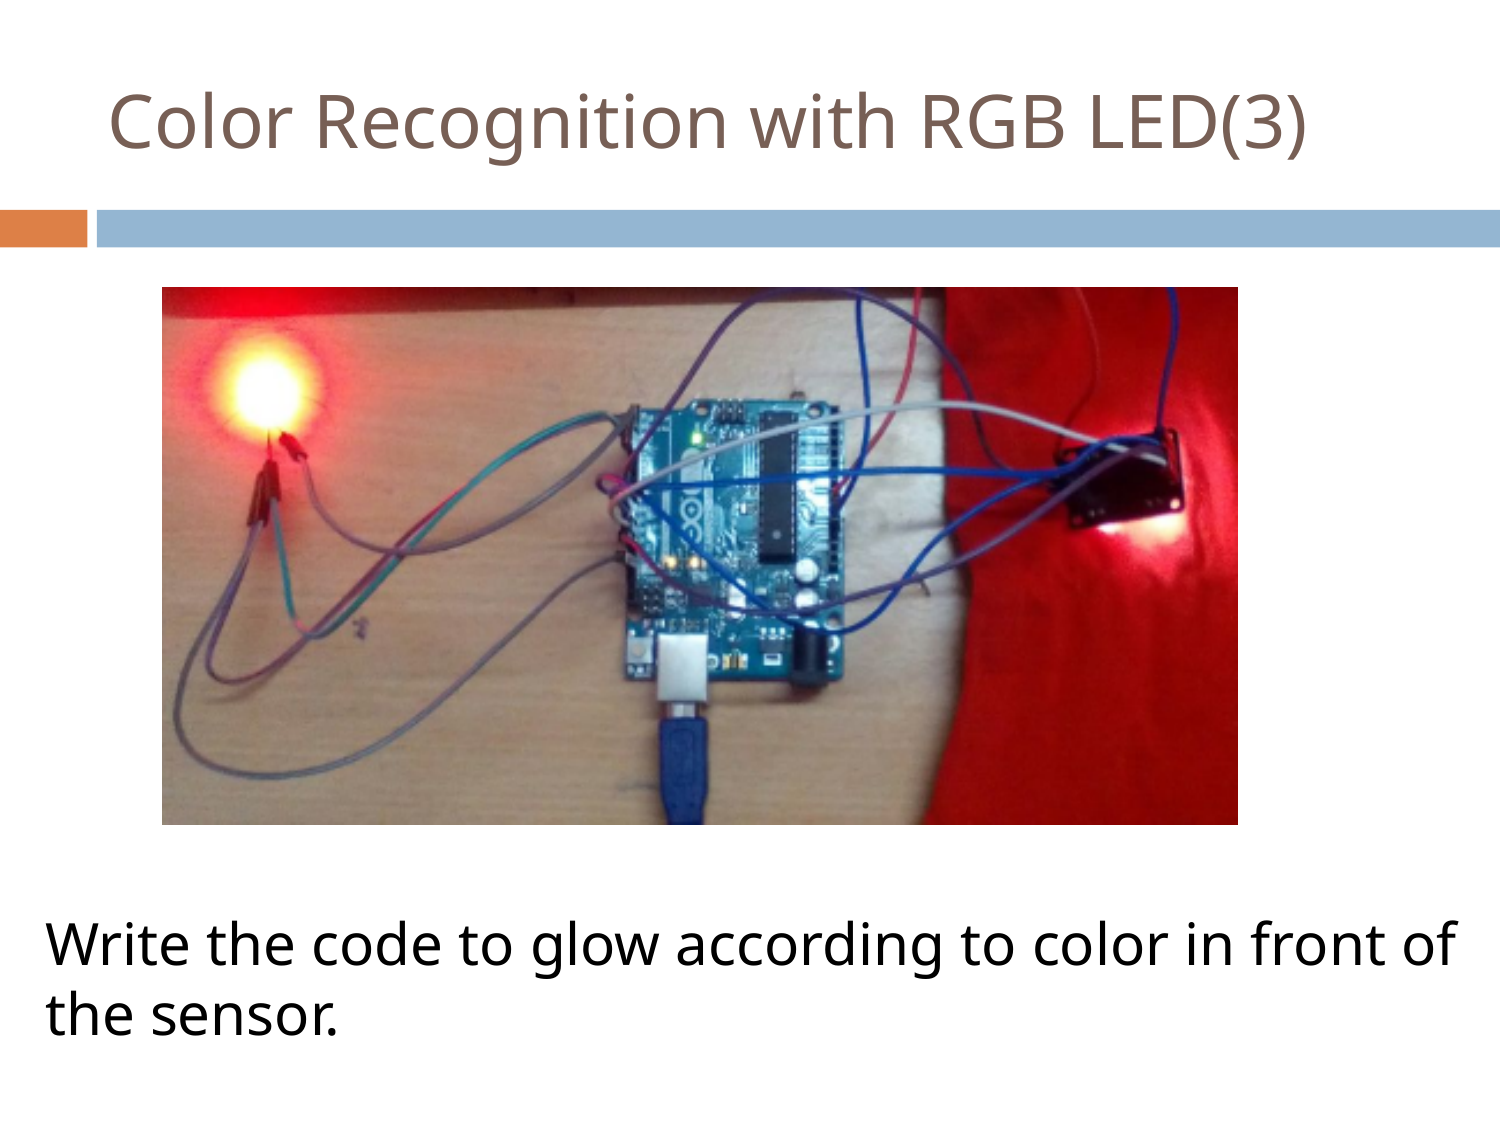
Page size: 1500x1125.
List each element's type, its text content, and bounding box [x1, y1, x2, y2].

title Color Recognition with RGB LED(3) [99, 36, 1439, 201]
picture [162, 287, 1238, 826]
text_box Write the code to glow according to color in front of the sensor. [37, 899, 1475, 1055]
